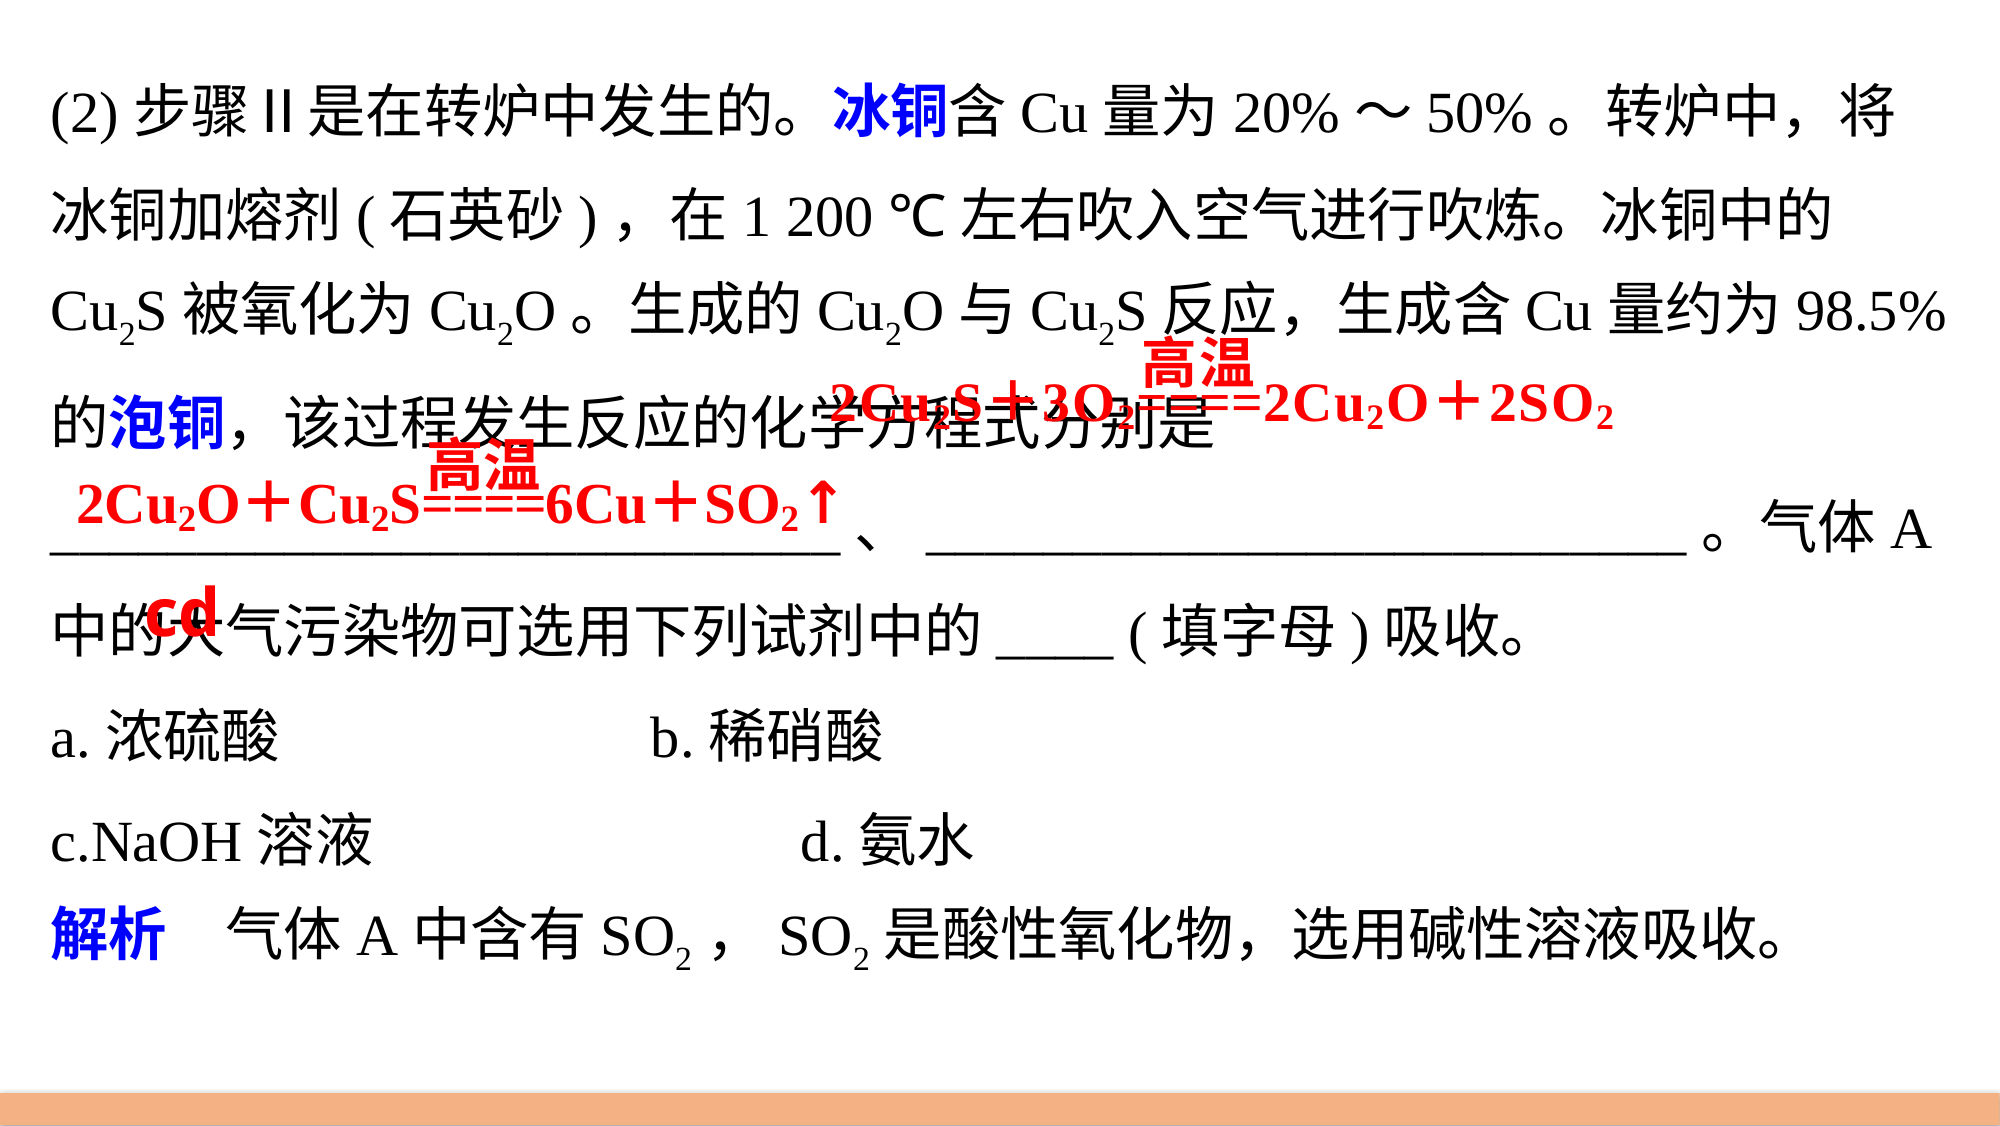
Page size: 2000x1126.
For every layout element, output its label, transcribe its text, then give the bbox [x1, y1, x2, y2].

text_box [0, 1092, 2000, 1126]
text_box cd [130, 654, 236, 658]
text_box (2)步骤Ⅱ是在转炉中发生的。冰铜含Cu量为20%～50%。转炉中，将冰铜加熔剂(石英砂)，在1 200 ℃左右吹入空气进行吹炼。冰铜中的Cu2S被氧化为Cu2O。生成的Cu2O与Cu2S反应，生成含Cu量约为98.5%的泡铜，该过程发生反应的化学方程式分别是___________________________、__________________________。气体A中的大气污染物可选用下列试剂中的____ (填字母)吸收。 a.浓硫酸 b.稀硝酸 c.NaOH溶液 d.氨水 解析 气体A中含有SO2，SO2是酸性氧化物，选用碱性溶液吸收。 [36, 32, 1965, 985]
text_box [829, 318, 1625, 457]
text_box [75, 421, 989, 646]
